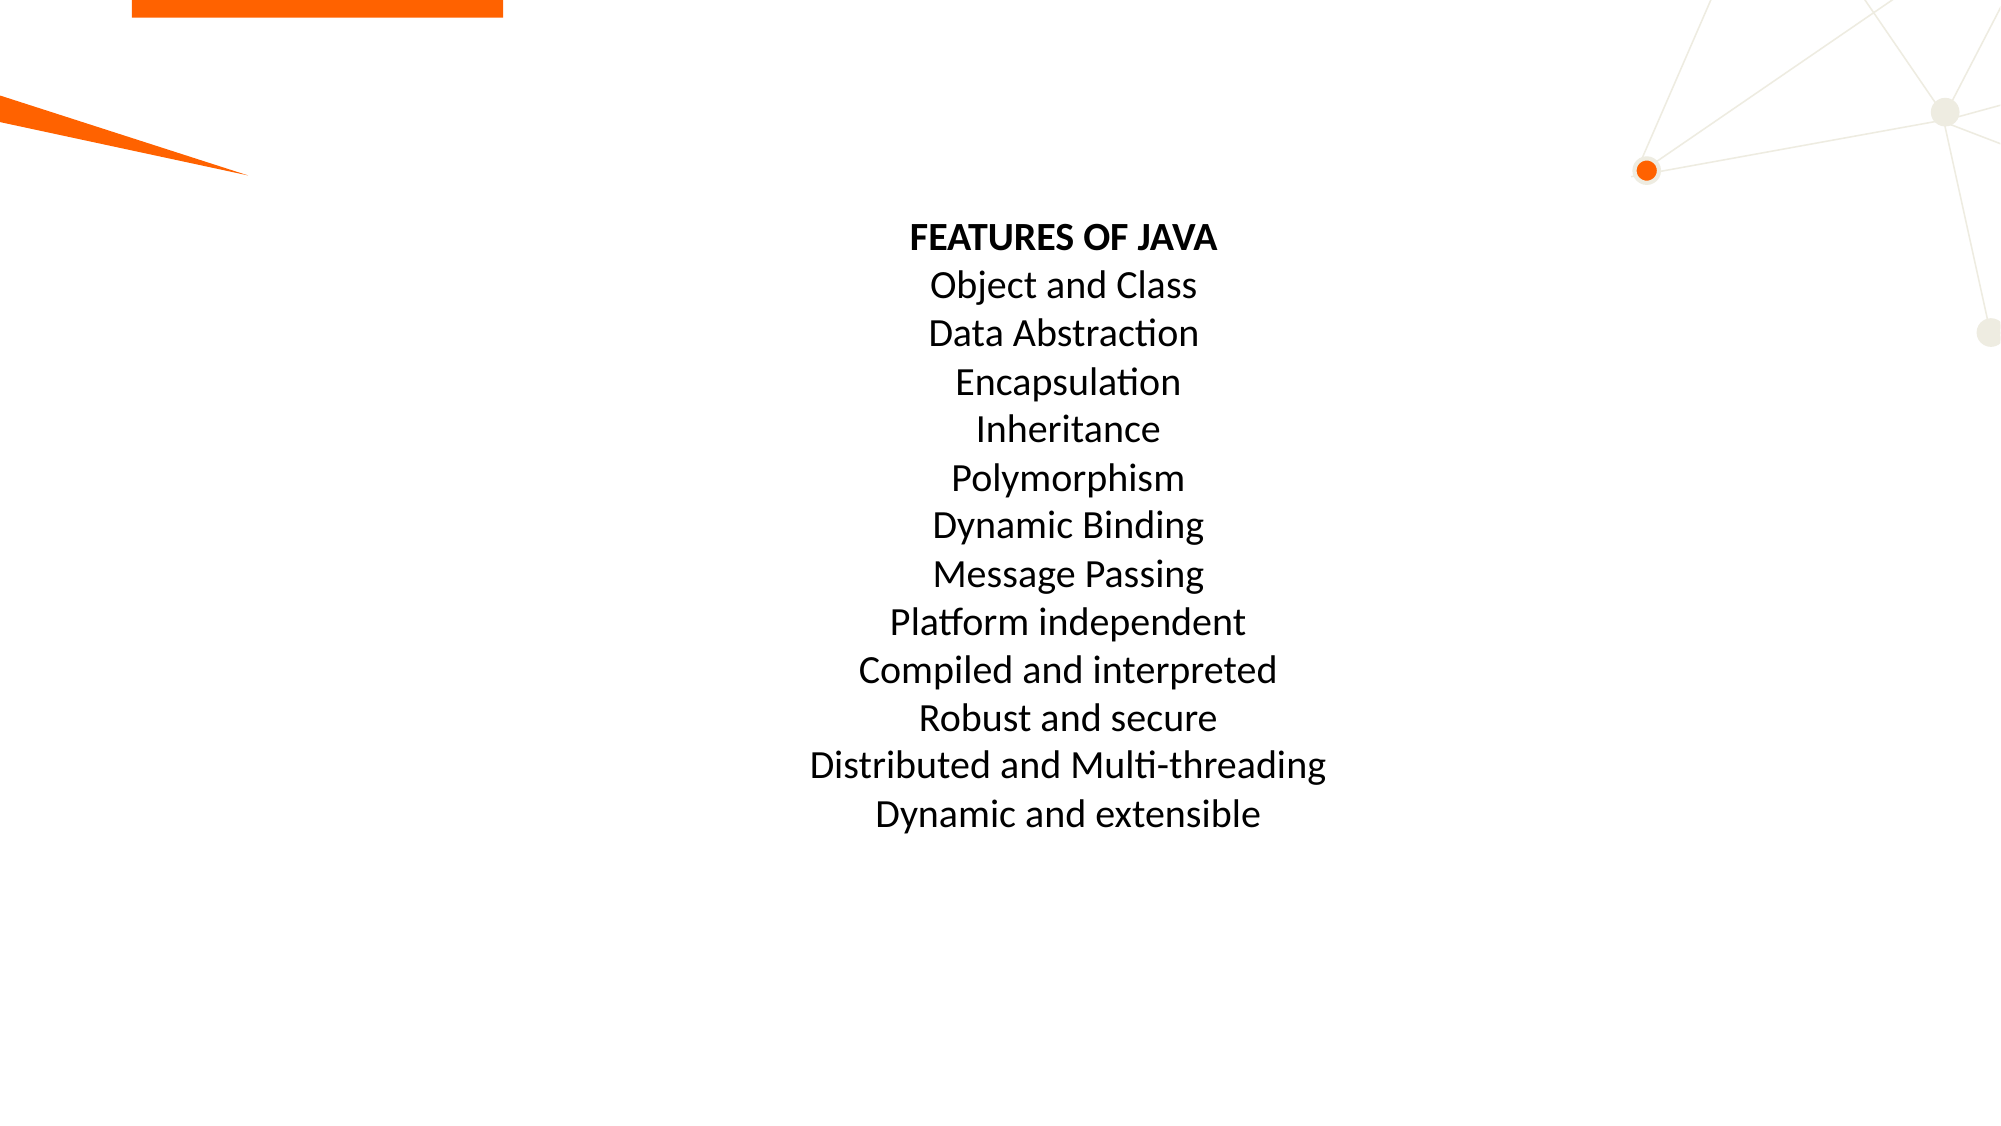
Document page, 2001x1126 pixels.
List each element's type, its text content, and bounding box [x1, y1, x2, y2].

title FEATURES OF JAVA Object and Class Data Abstraction Encapsulation Inheritance Polymorphism Dynamic Binding Message Passing Platform independent Compiled and interpreted Robust and secure Distributed and Multi-threading Dynamic and extensible [150, 56, 1979, 1044]
